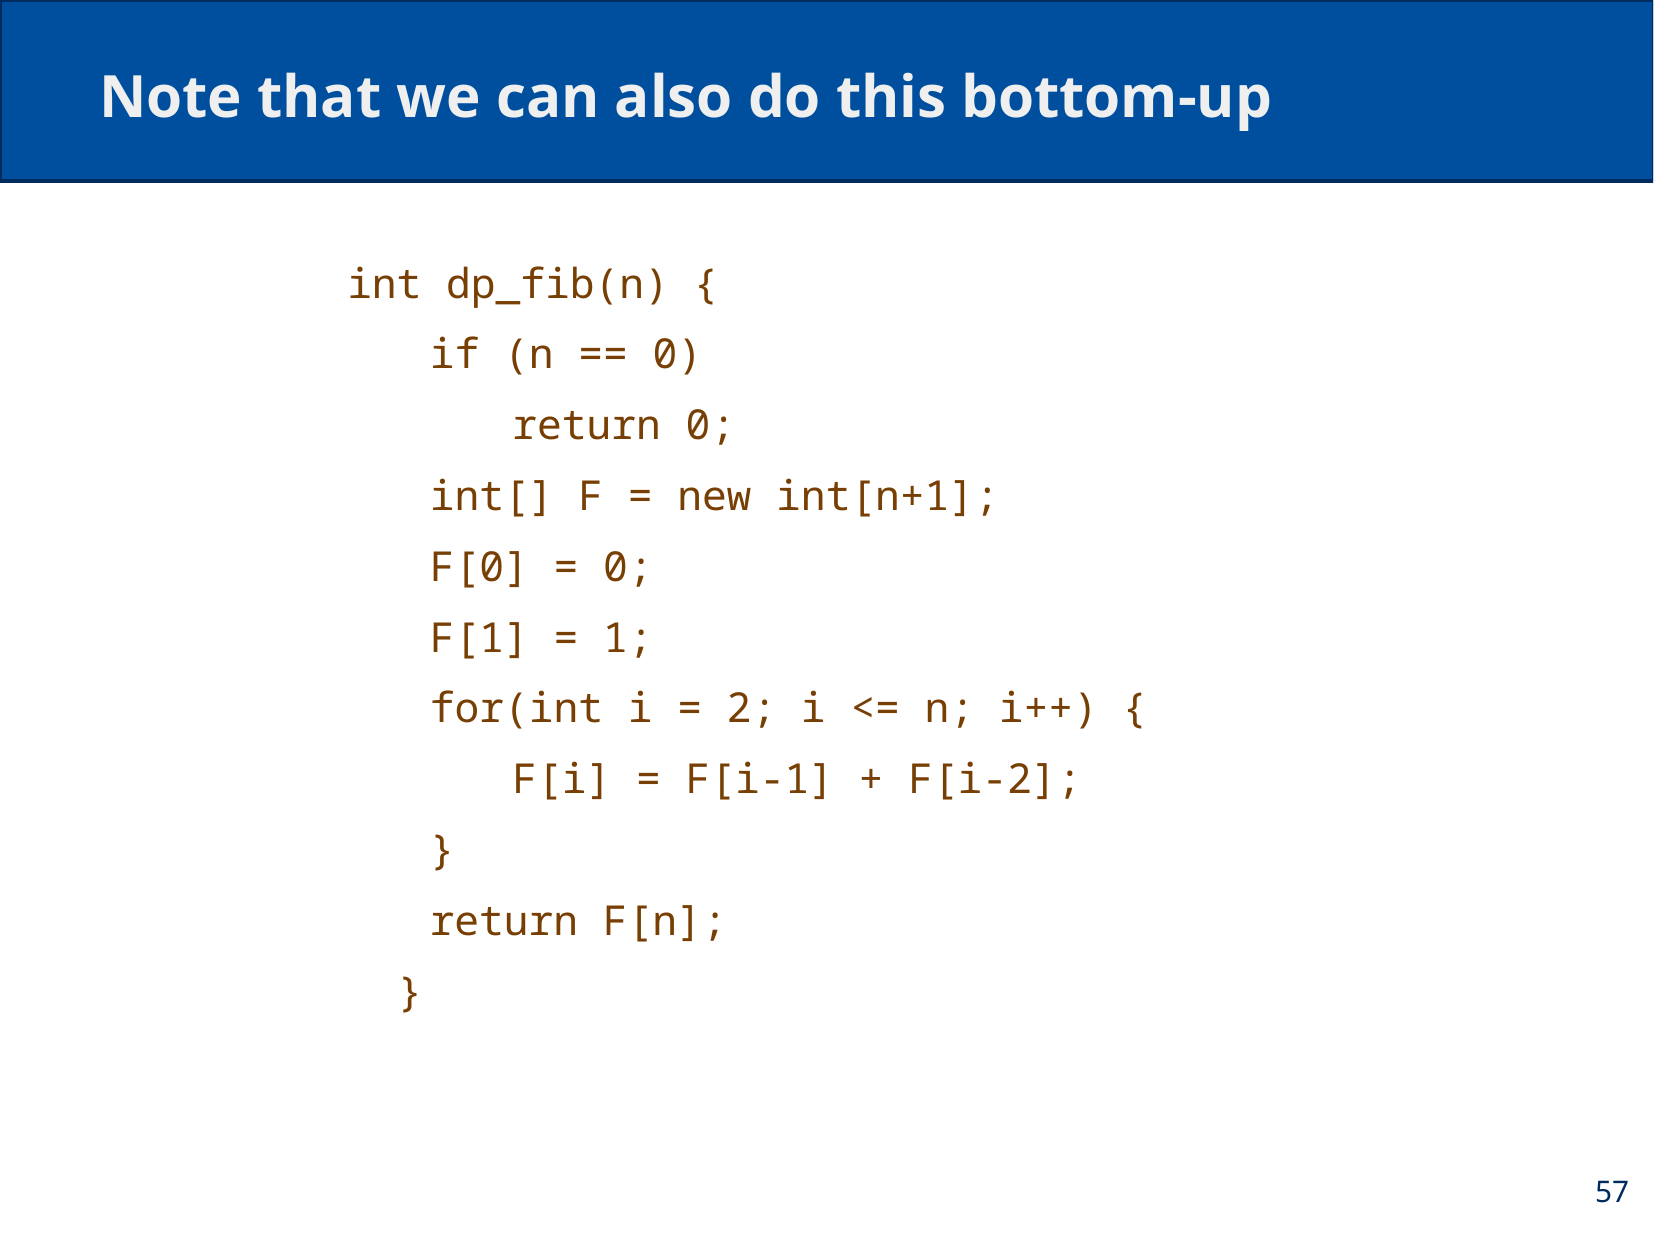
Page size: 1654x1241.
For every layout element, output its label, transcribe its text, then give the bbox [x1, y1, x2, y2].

title Note that we can also do this bottom-up [82, 36, 1571, 146]
list int dp_fib(n) { if (n == 0) return 0; int[] F = new int[n+1]; F[0] = 0; F[1] = 1; for(int i = 2; i <= n; i++) { F[i] = F[i-1] + F[i-2]; } return F[n]; } [82, 232, 1571, 1188]
slide_number 57 [1546, 1145, 1647, 1241]
